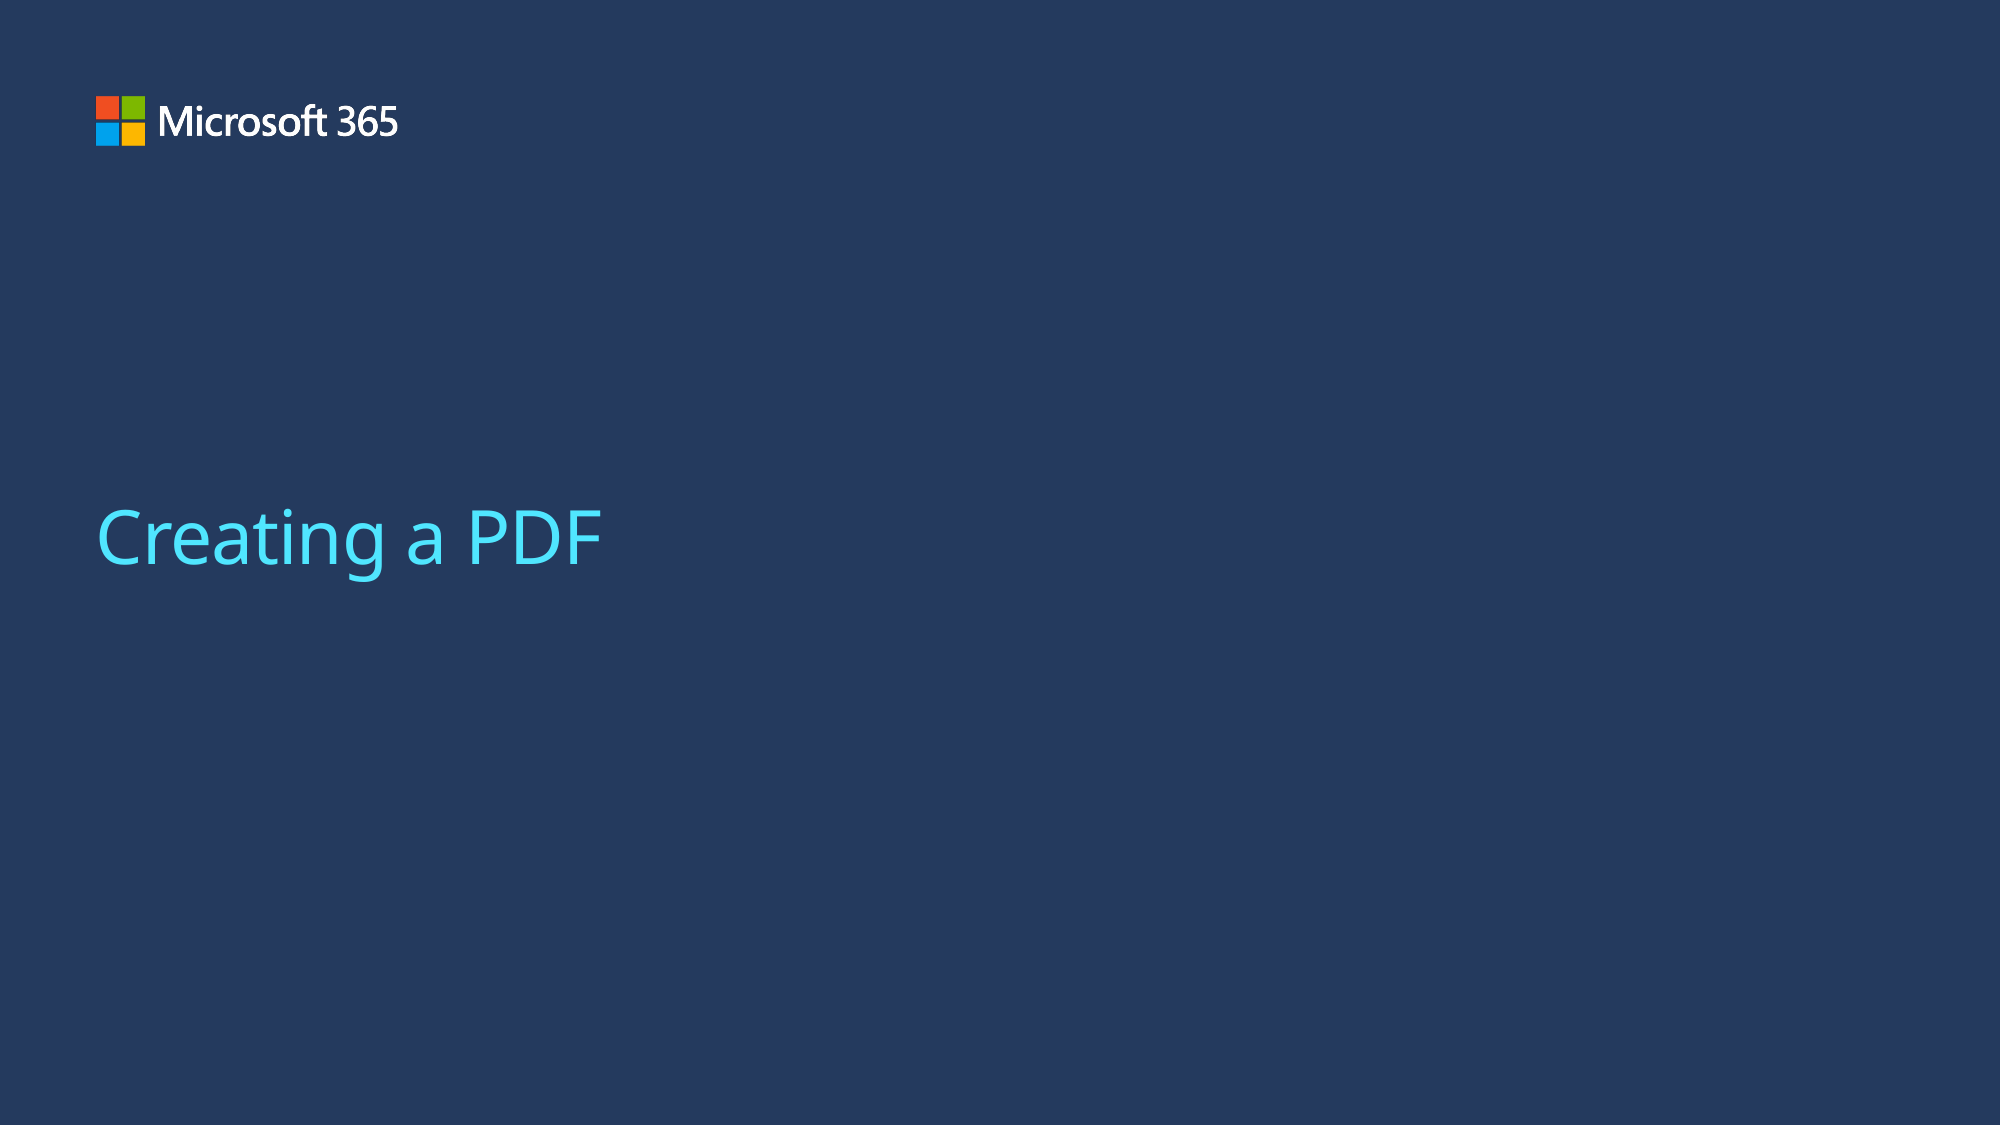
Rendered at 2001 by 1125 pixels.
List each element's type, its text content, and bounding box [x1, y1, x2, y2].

picture [46, 46, 447, 195]
title Creating a PDF [95, 488, 1596, 580]
